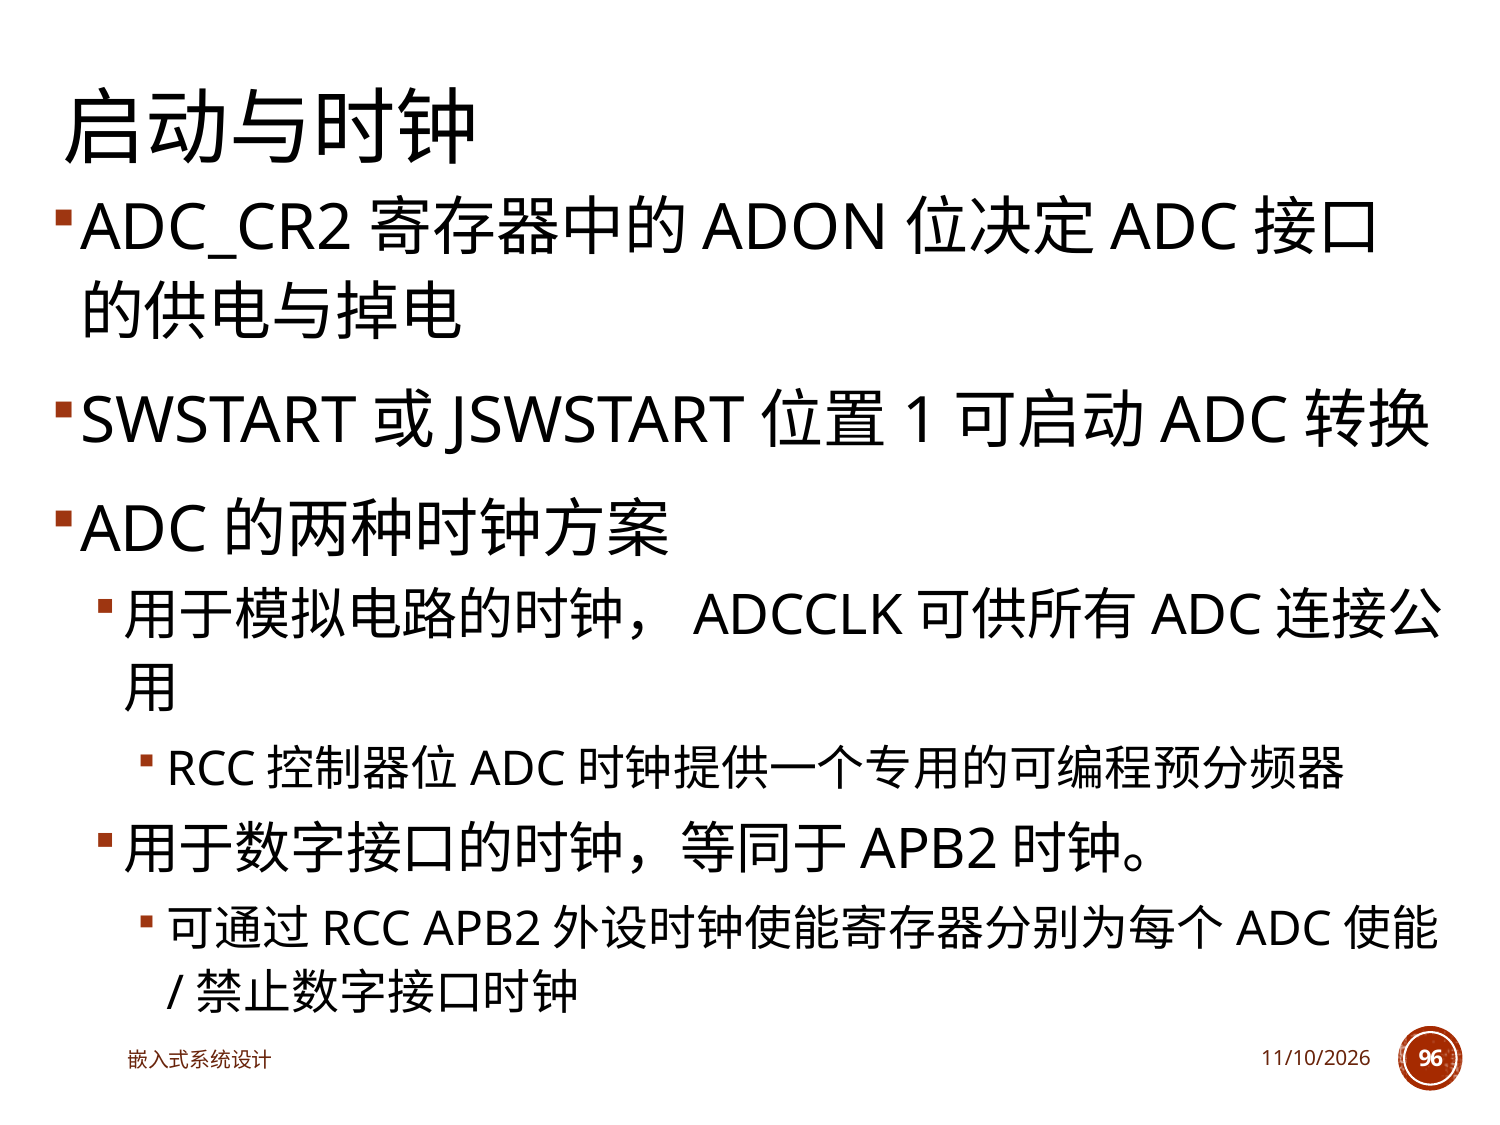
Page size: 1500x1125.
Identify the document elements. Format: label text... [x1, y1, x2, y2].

list ADC_CR2寄存器中的ADON位决定ADC接口的供电与掉电 SWSTART或JSWSTART位置1可启动ADC转换 ADC的两种时钟方案 用于模拟电路的时钟，ADCCLK可供所有ADC连接公用 RCC控制器位ADC时钟提供一个专用的可编程预分频器 用于数字接口的时钟，等同于APB2时钟。 可通过RCC APB2外设时钟使能寄存器分别为每个ADC使能/禁止数字接口时钟 [36, 170, 1459, 1038]
footer 嵌入式系统设计 [112, 1028, 891, 1089]
slide_number 96 [1391, 1028, 1471, 1089]
title 启动与时钟 [47, 46, 1471, 215]
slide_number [982, 1028, 1386, 1089]
